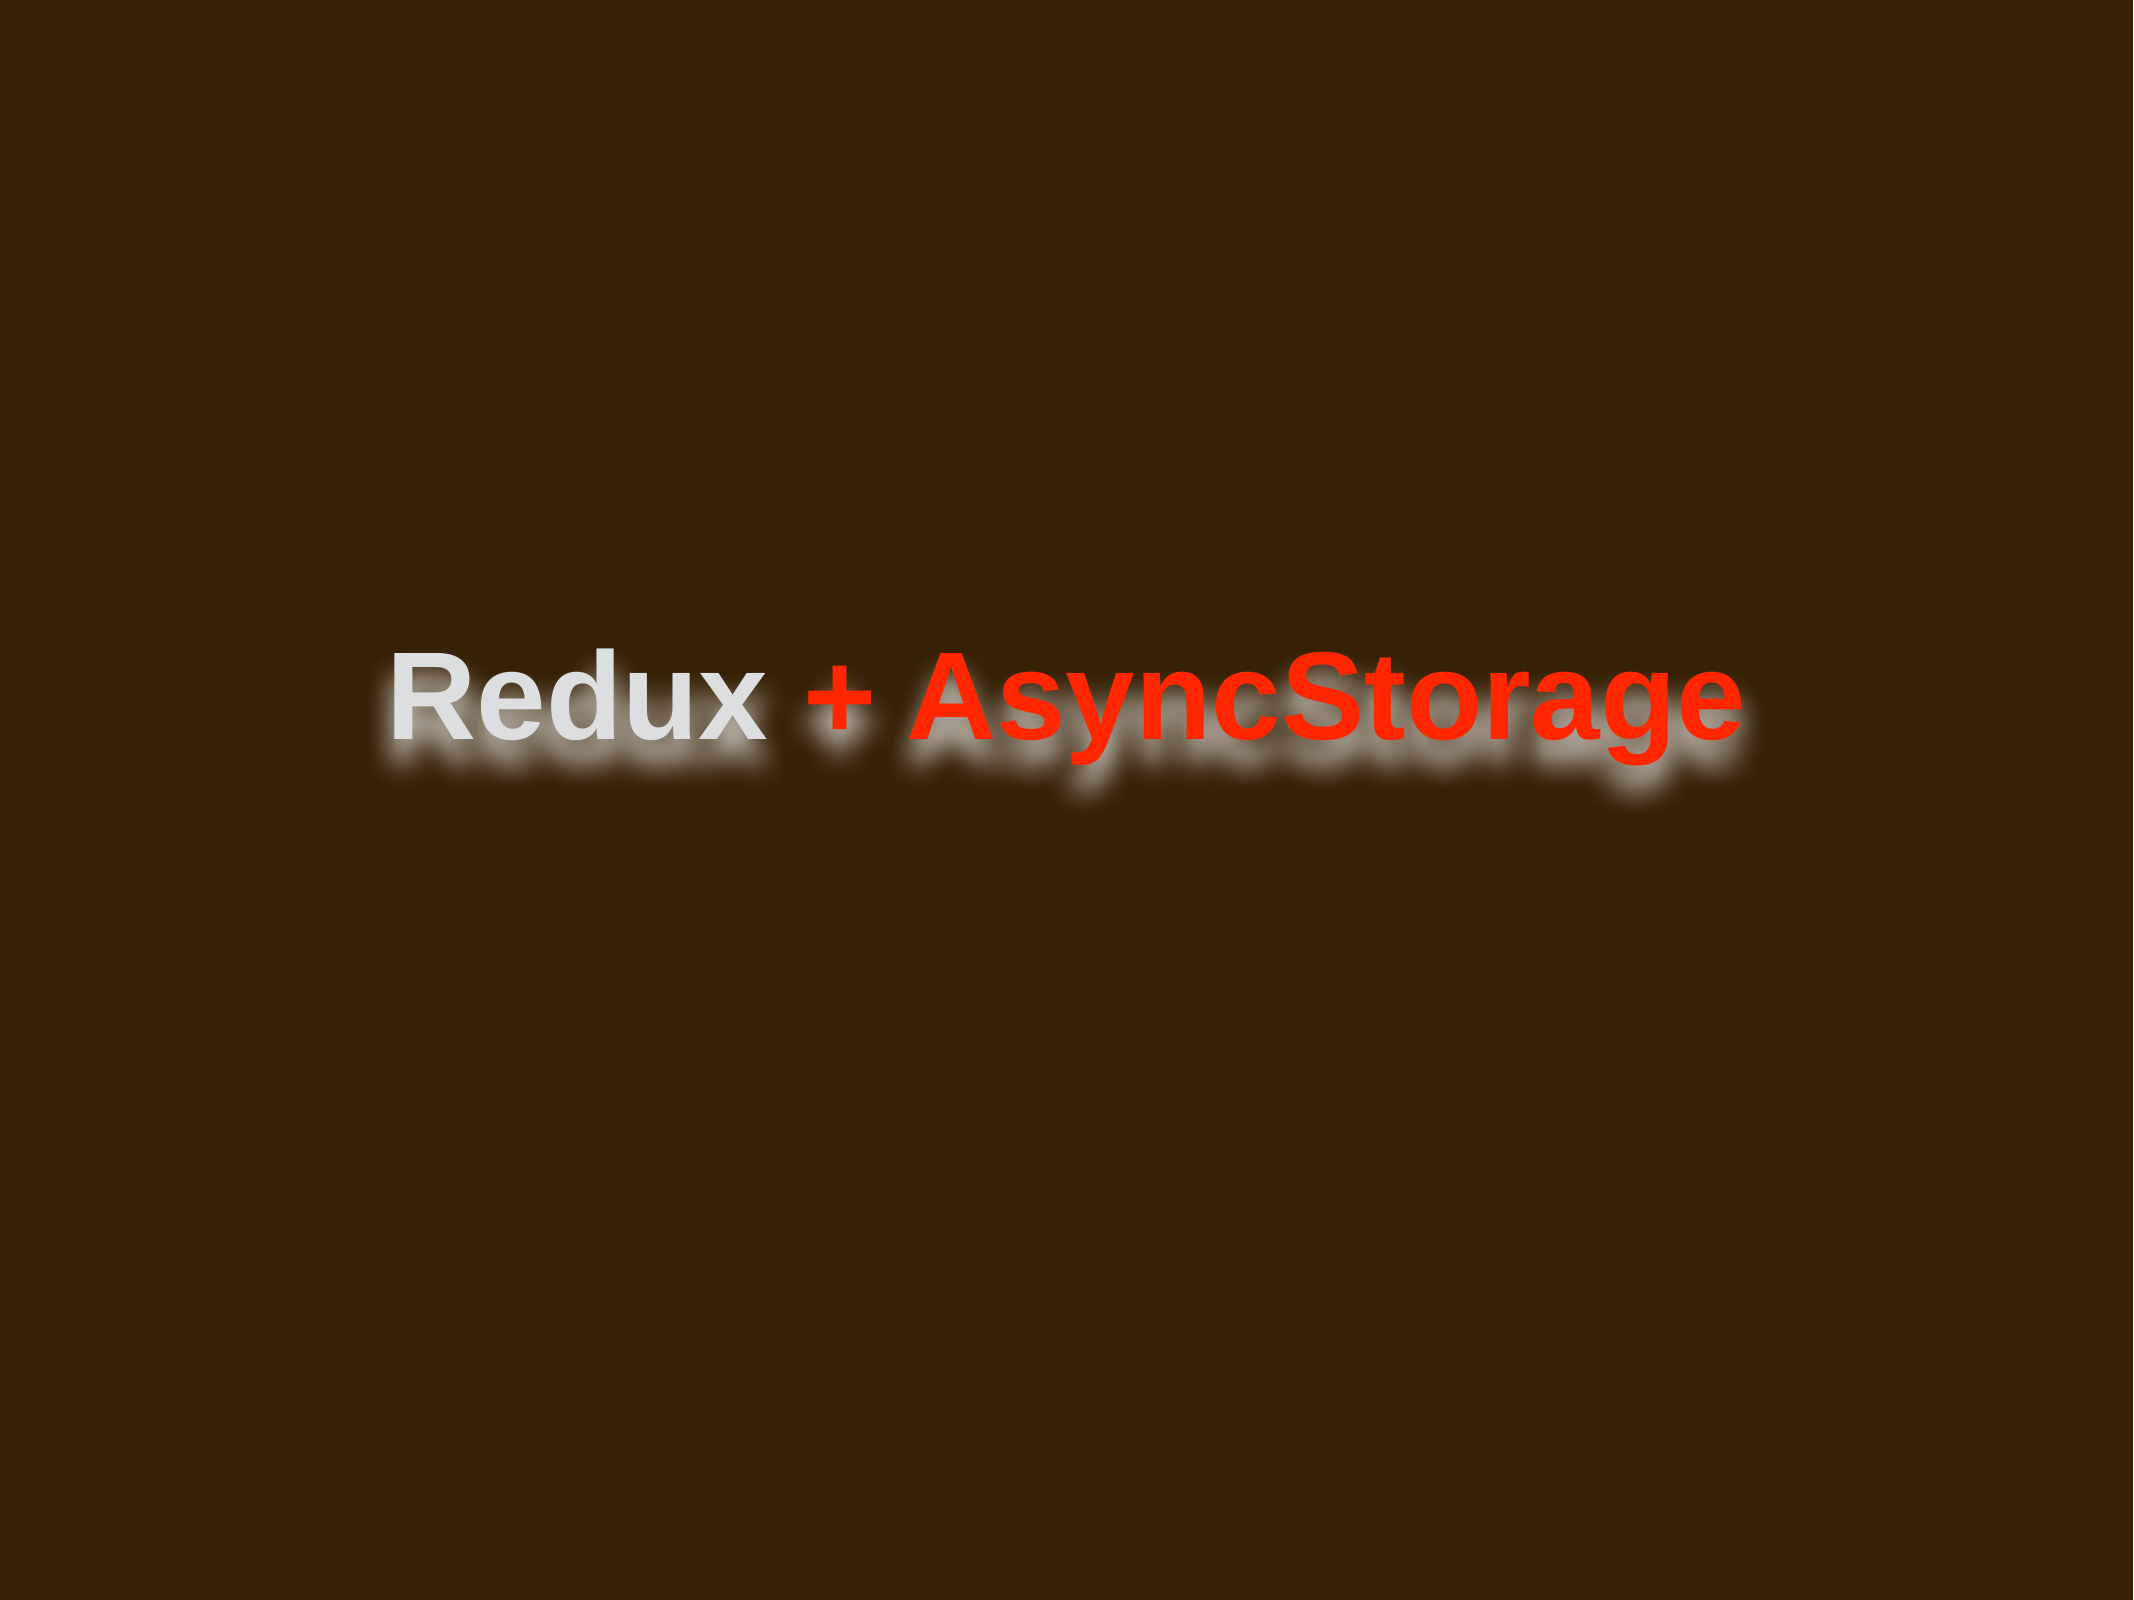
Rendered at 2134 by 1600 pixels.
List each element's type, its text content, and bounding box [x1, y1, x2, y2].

text_box Redux + AsyncStorage [378, 606, 1755, 773]
